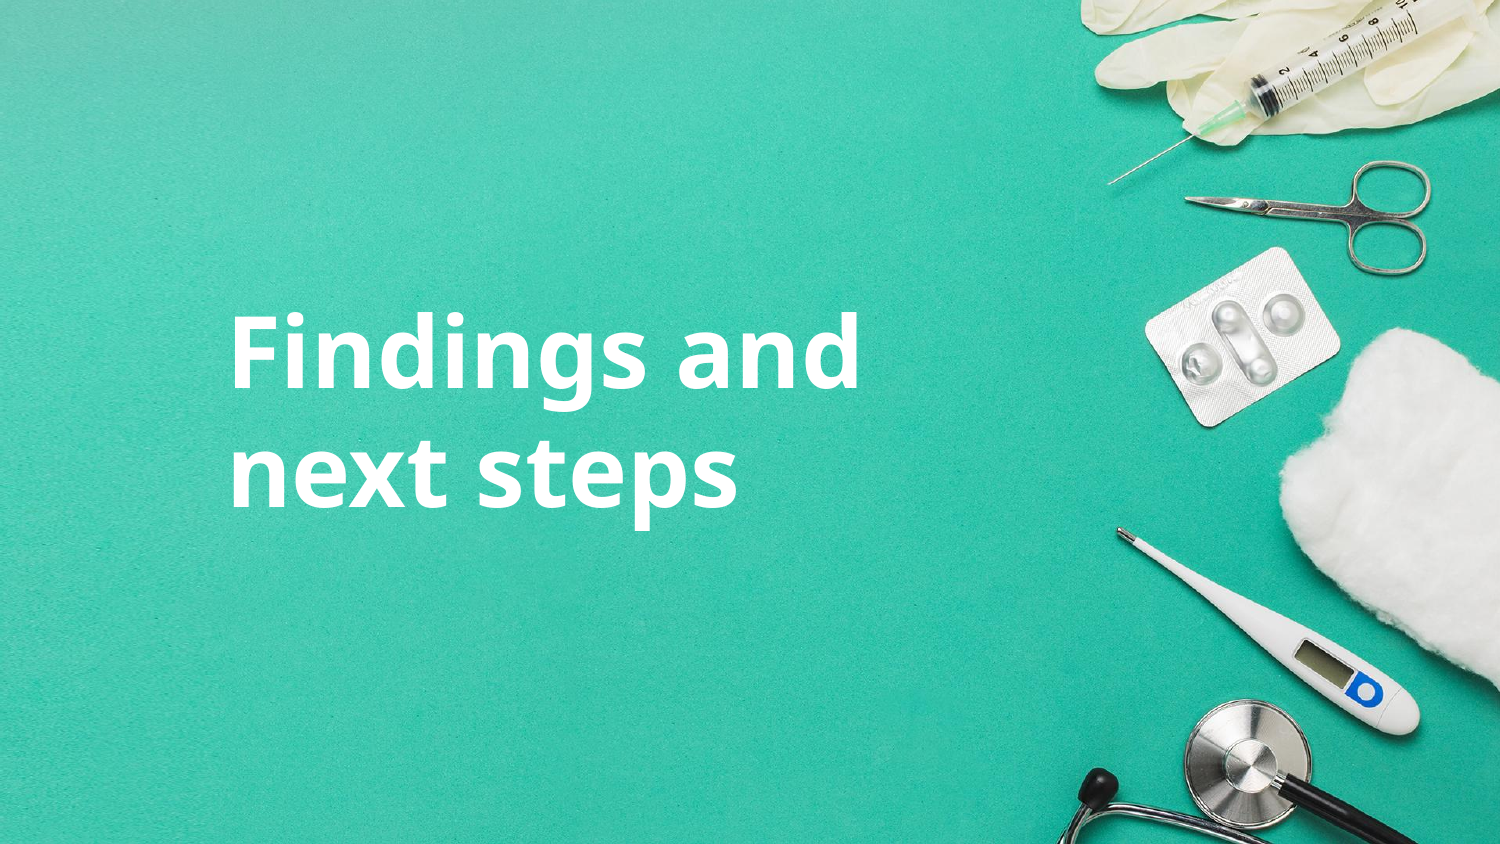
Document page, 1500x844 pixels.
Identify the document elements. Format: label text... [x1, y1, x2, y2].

title Findings and next steps [211, 72, 994, 744]
picture [0, 0, 1500, 844]
